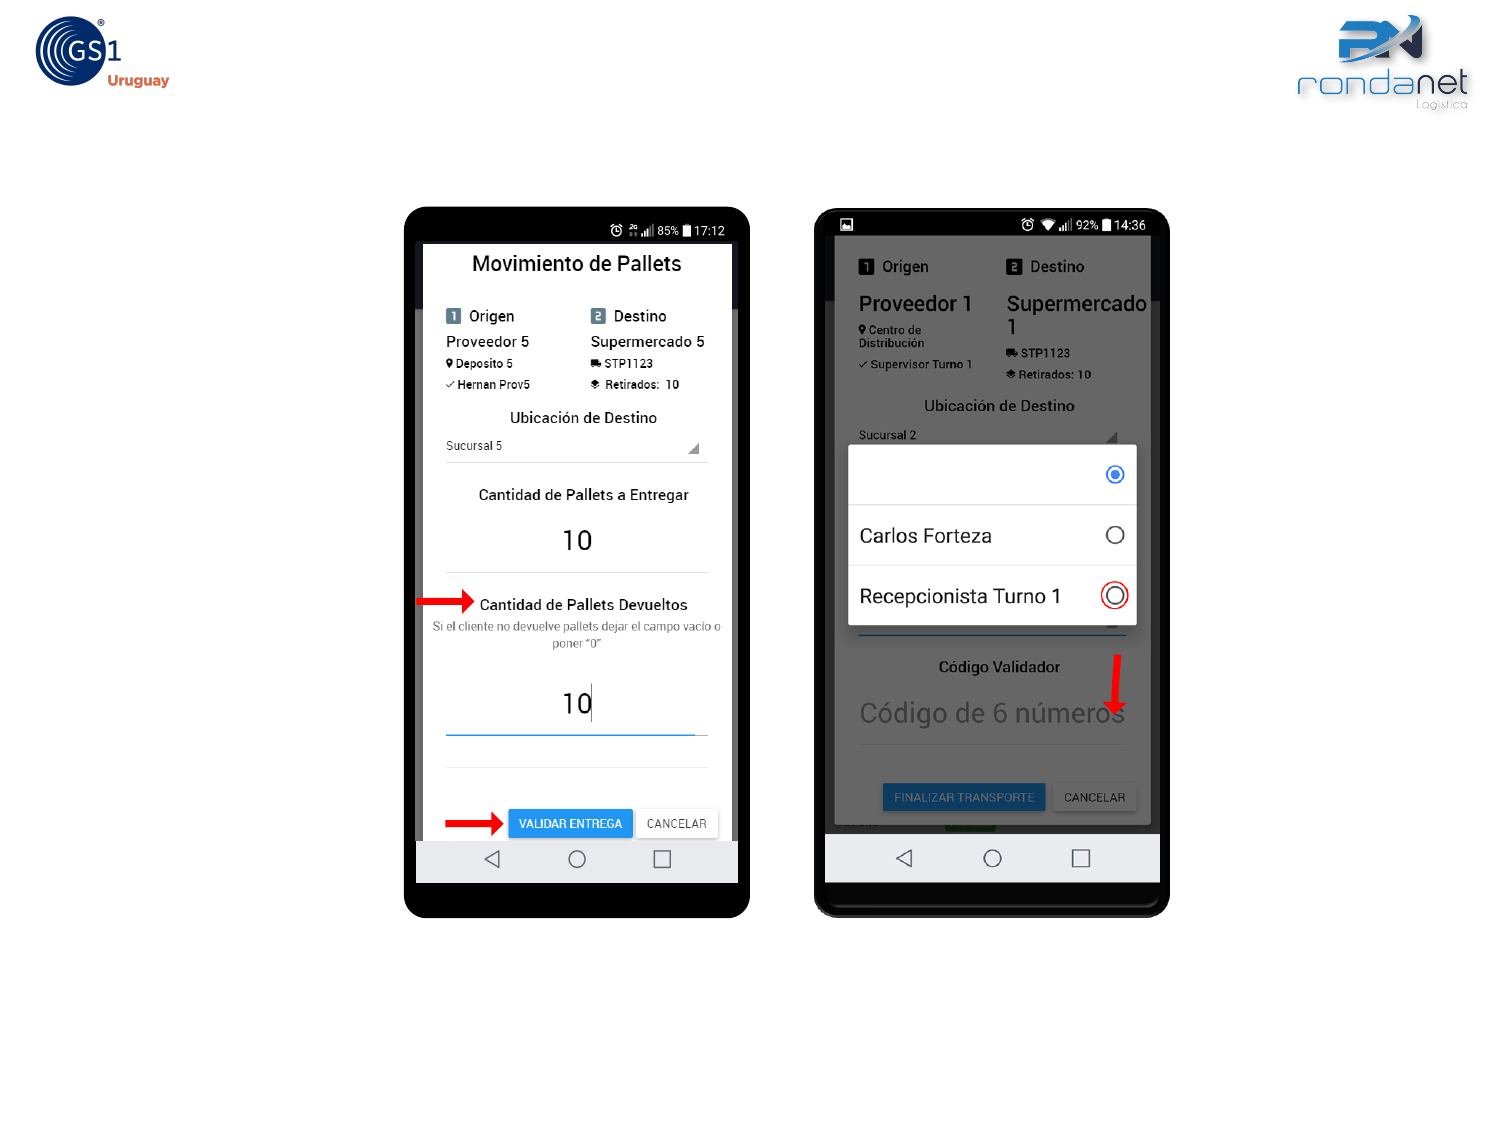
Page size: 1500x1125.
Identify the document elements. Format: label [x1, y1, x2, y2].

picture [1298, 15, 1467, 110]
text_box [403, 206, 750, 919]
picture [33, 15, 171, 89]
picture [801, 206, 1171, 919]
